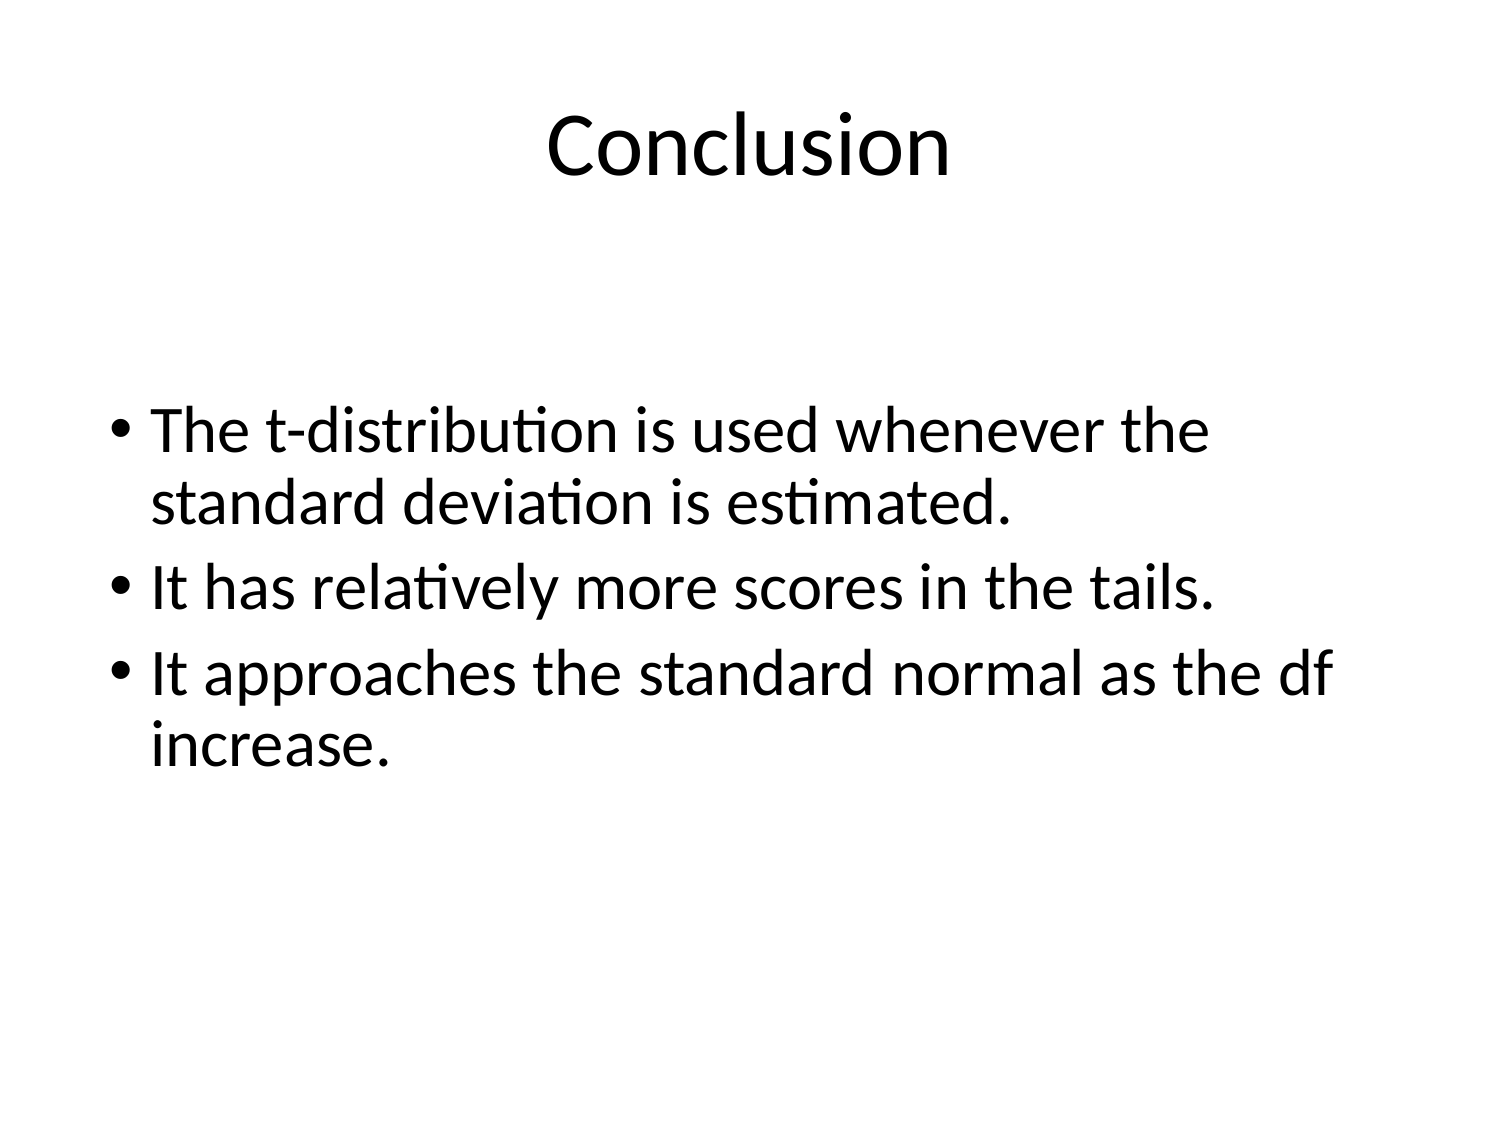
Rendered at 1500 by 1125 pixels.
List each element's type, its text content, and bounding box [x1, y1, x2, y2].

list The t-distribution is used whenever the standard deviation is estimated. It has relatively more scores in the tails. It approaches the standard normal as the df increase. [94, 387, 1406, 991]
title Conclusion [75, 45, 1425, 233]
